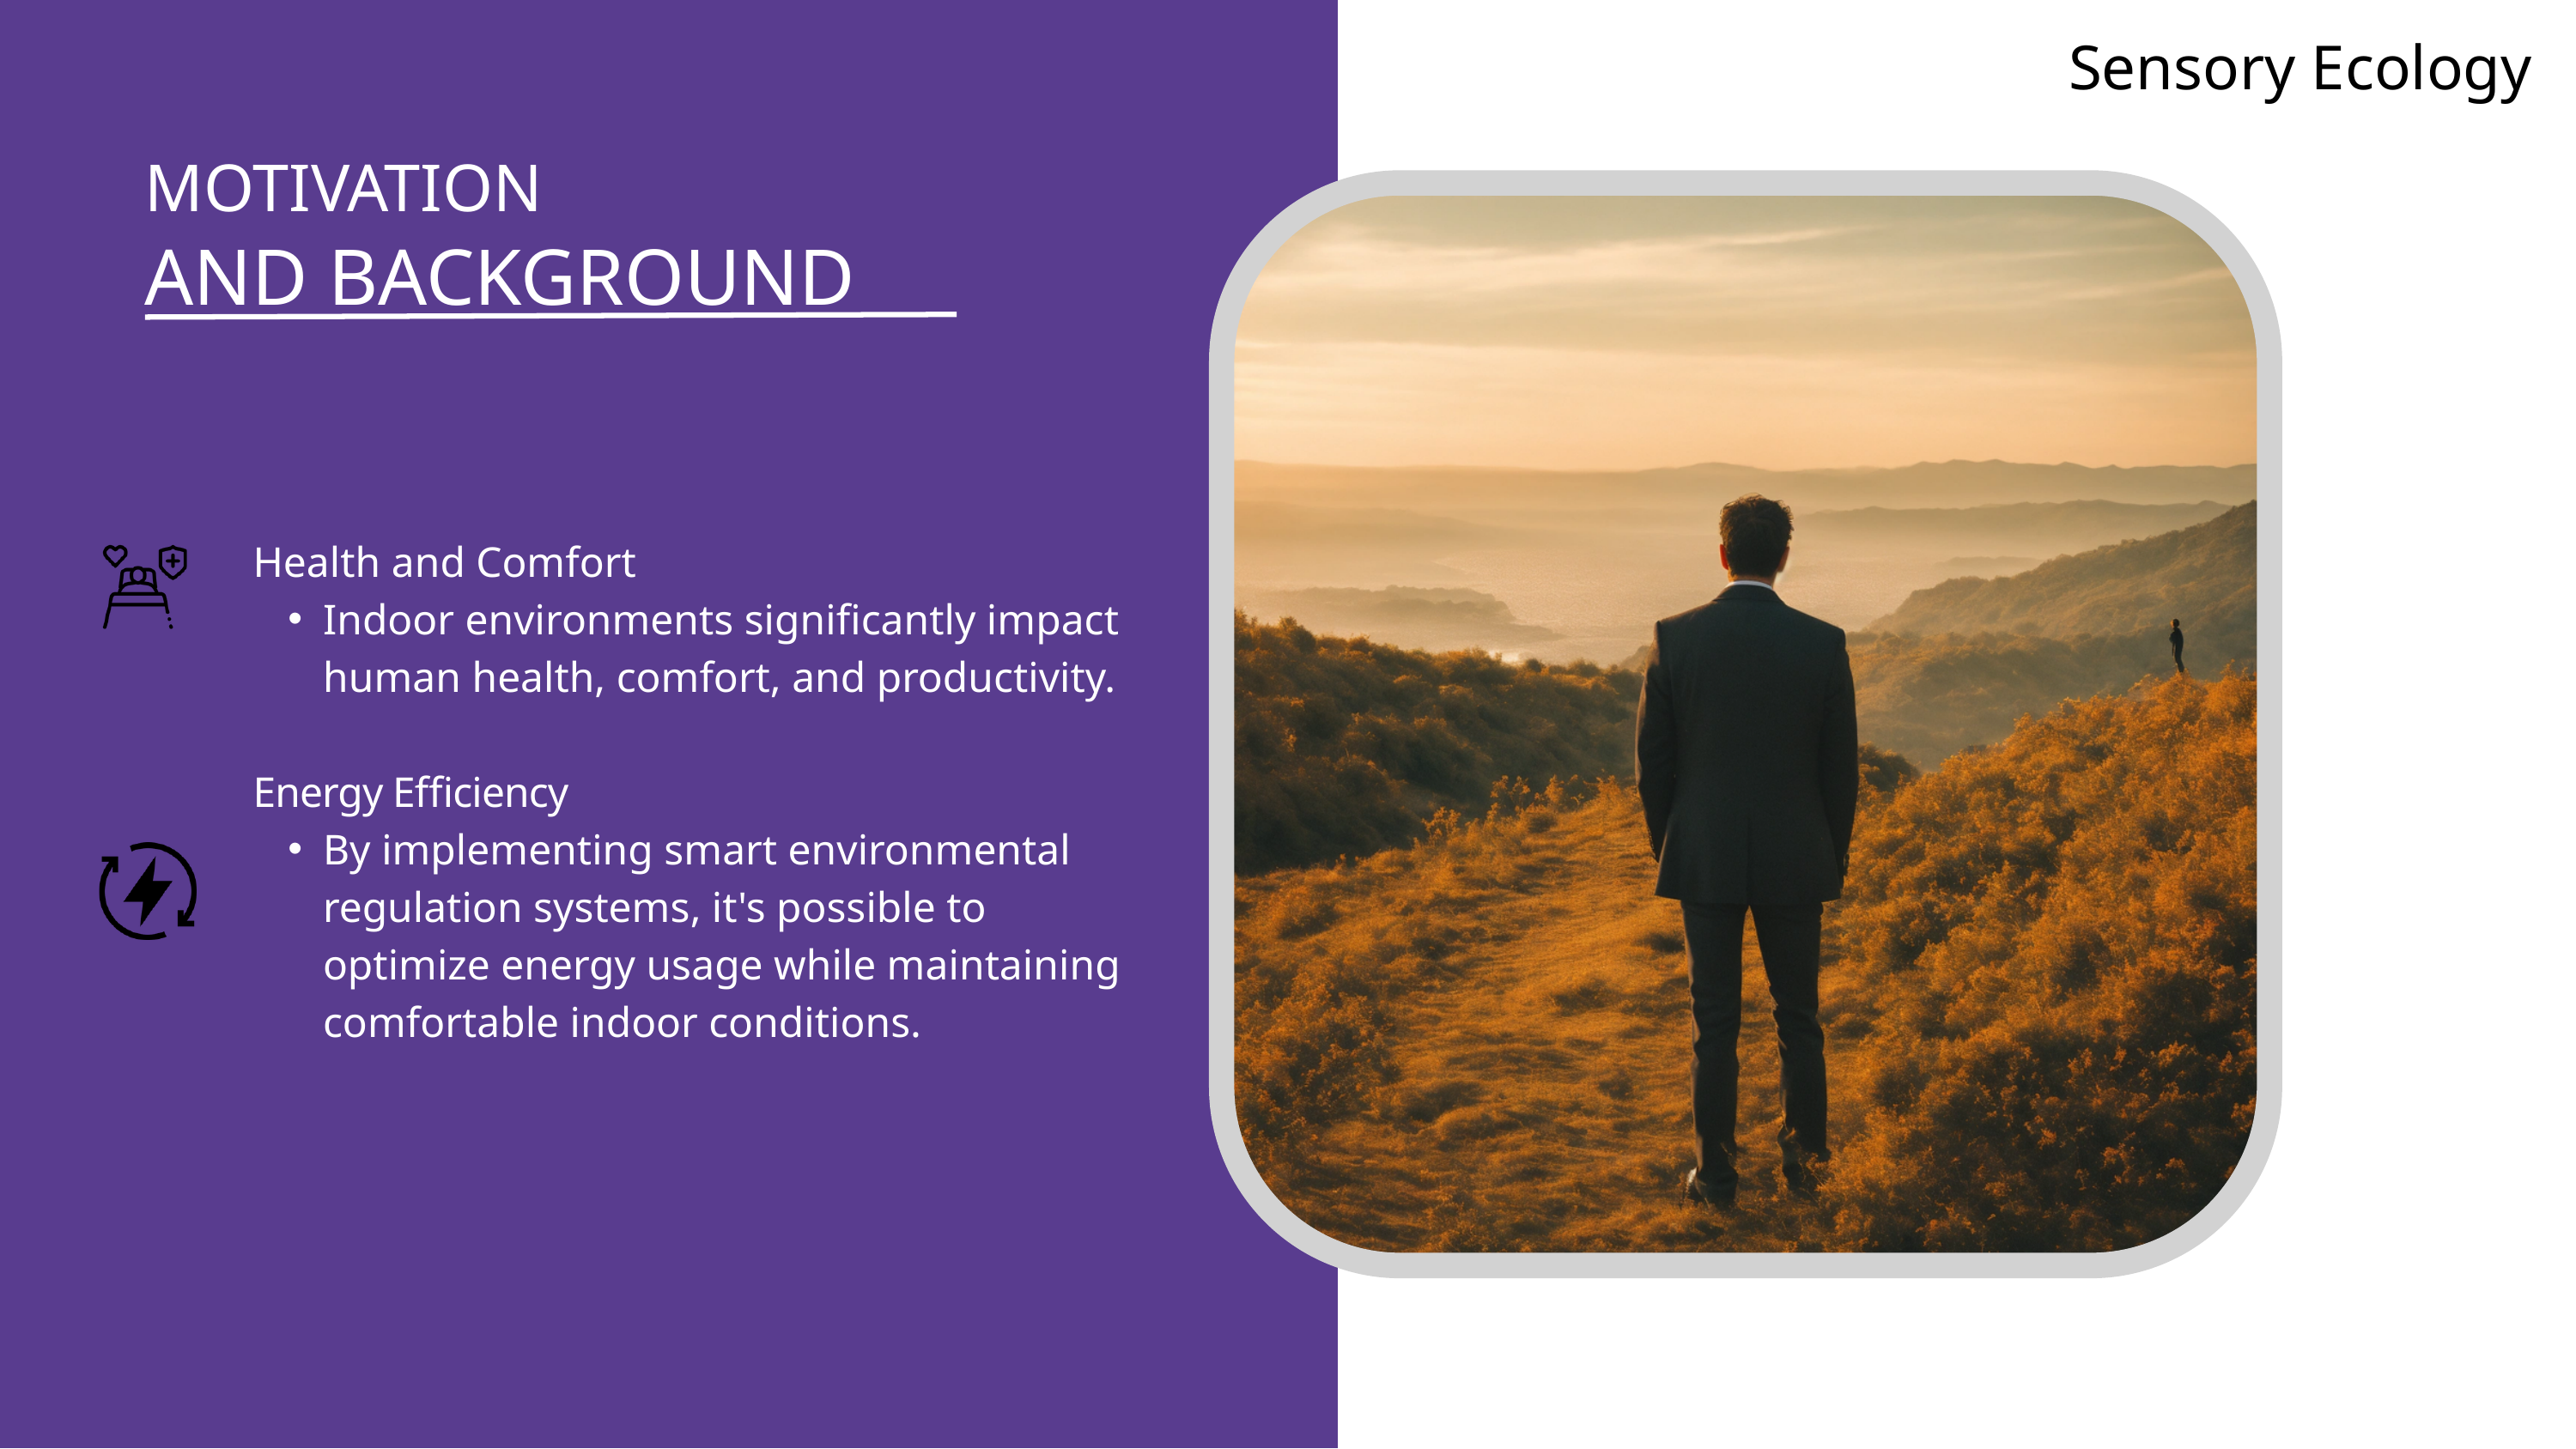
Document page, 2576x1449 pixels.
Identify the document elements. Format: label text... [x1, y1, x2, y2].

text_box Sensory Ecology [2057, 16, 2543, 102]
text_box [0, 0, 1339, 1449]
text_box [1208, 170, 2283, 1279]
